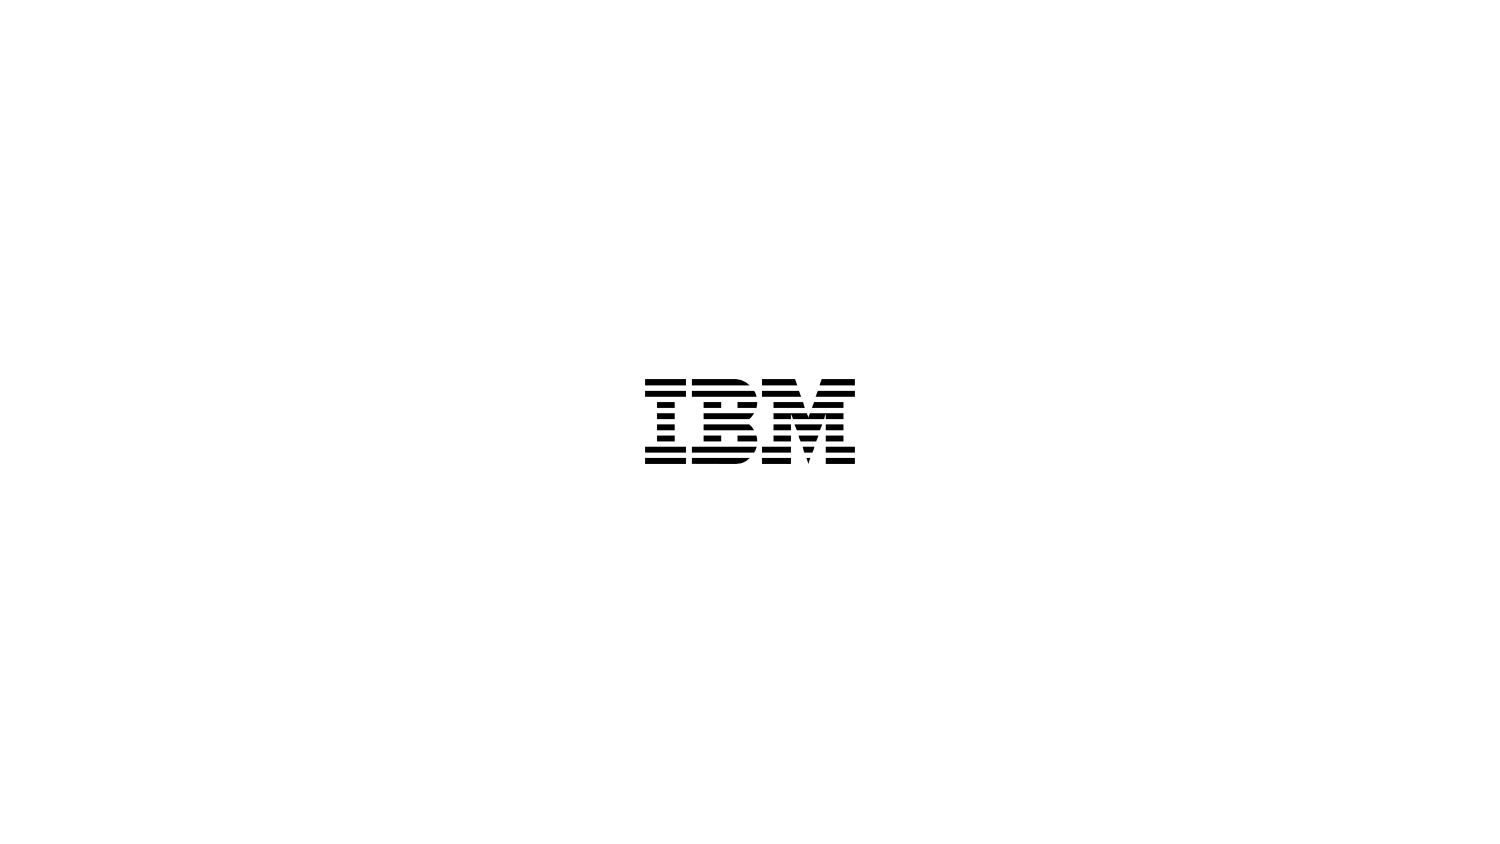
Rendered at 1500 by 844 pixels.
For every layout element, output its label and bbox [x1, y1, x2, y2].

picture [645, 379, 855, 464]
